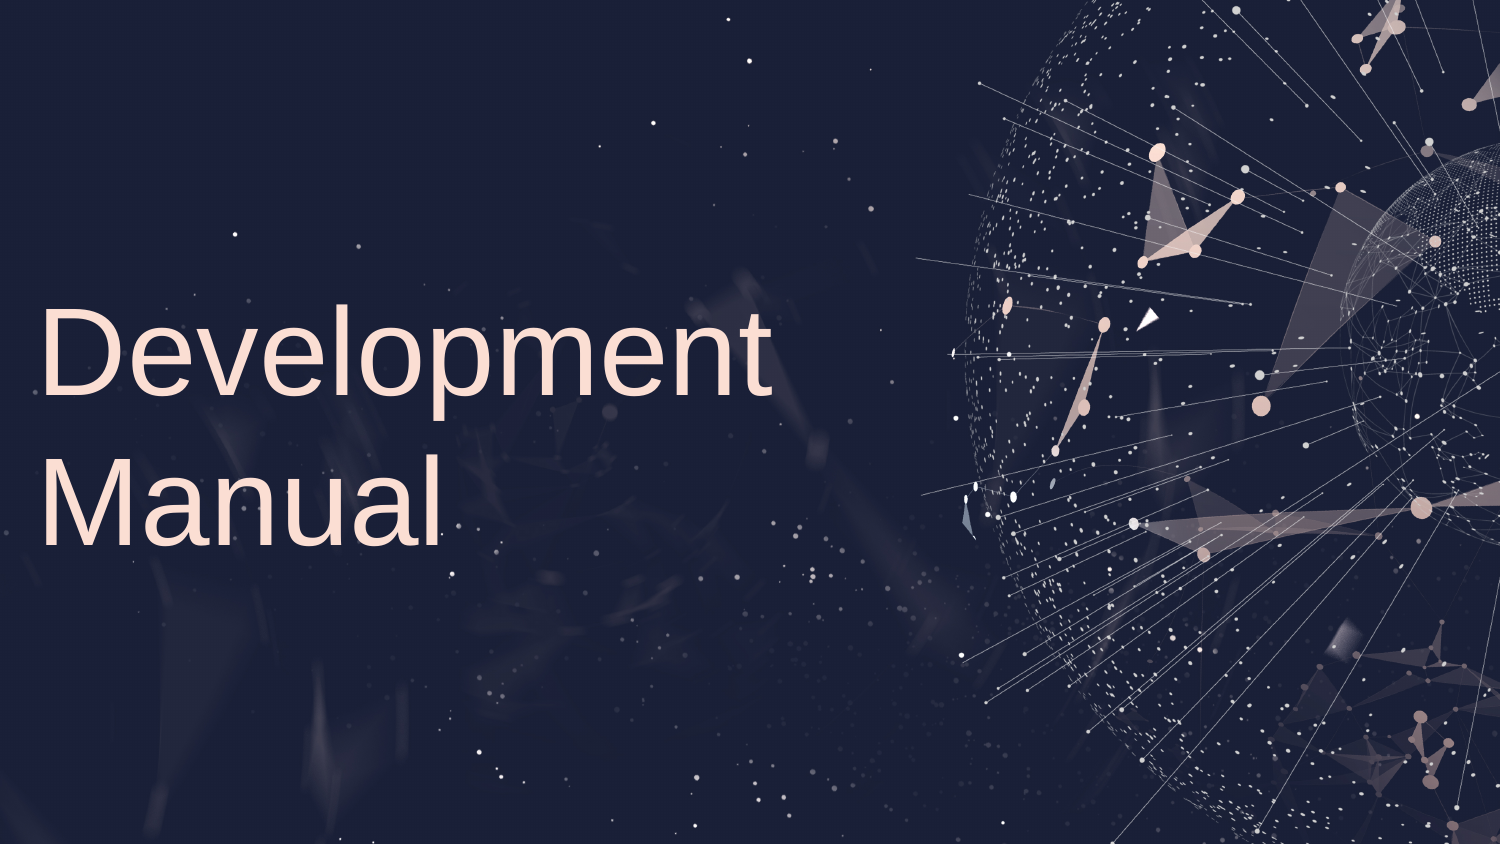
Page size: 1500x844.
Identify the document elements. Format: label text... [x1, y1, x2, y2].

text_box Development Manual [22, 262, 823, 578]
picture [0, 0, 1500, 844]
